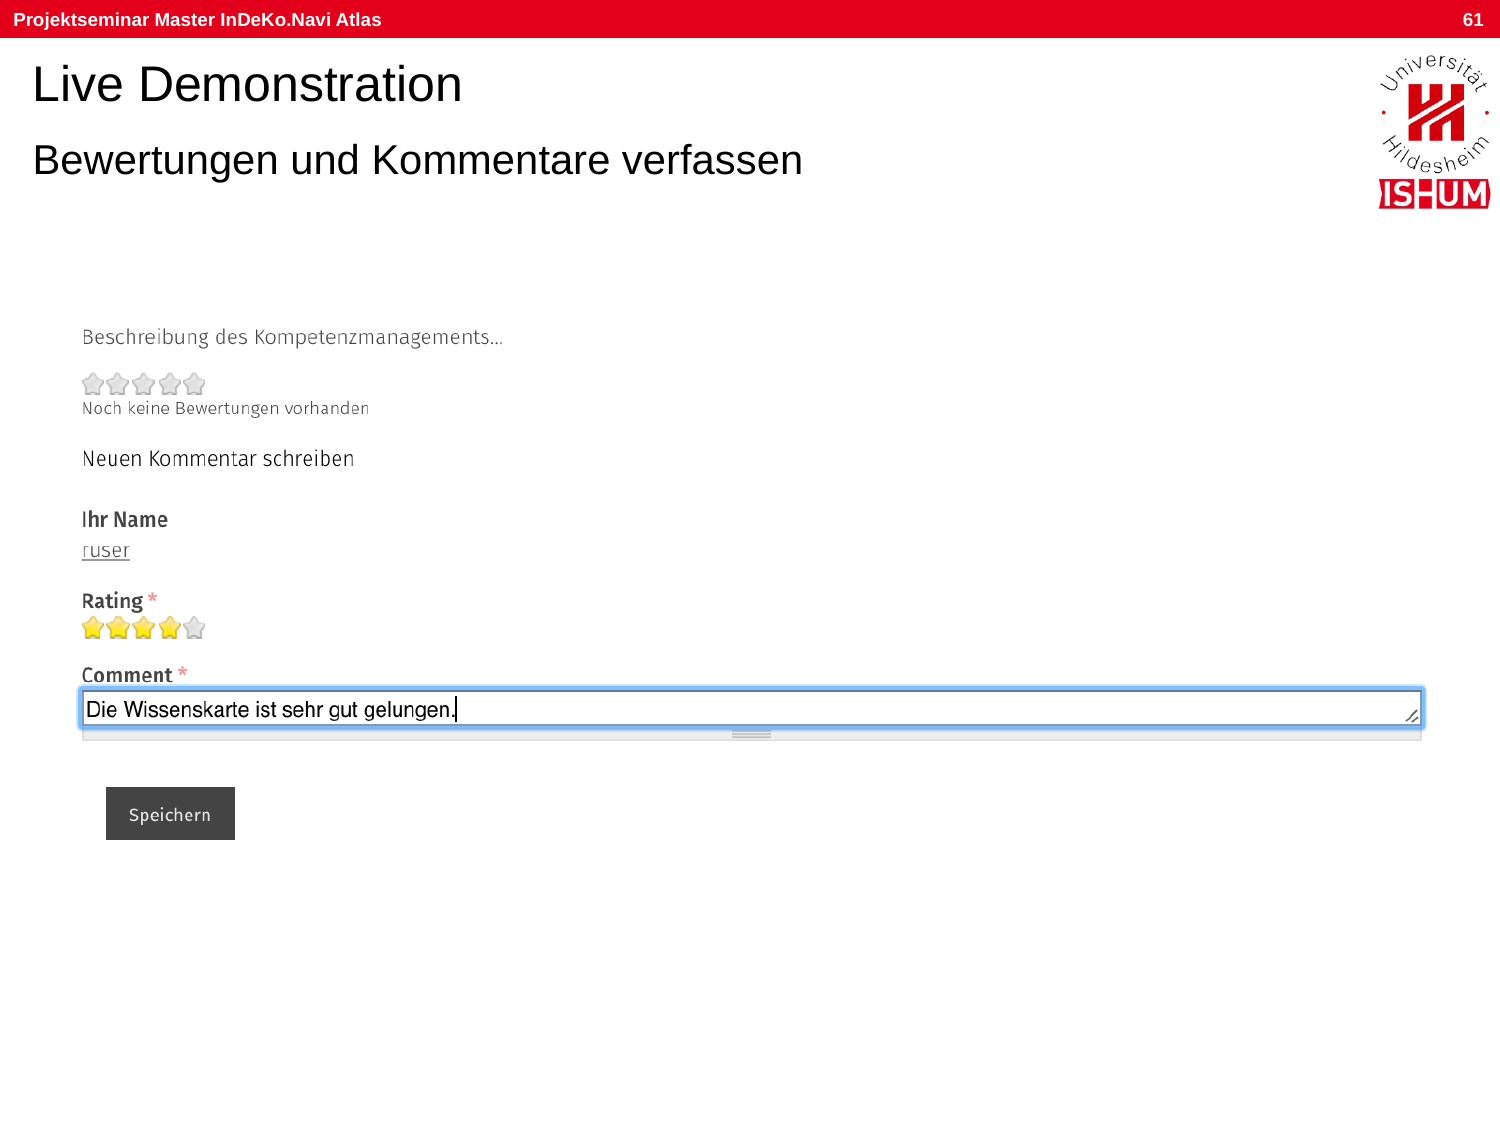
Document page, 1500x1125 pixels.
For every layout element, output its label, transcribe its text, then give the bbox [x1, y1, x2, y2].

picture [69, 315, 1430, 846]
list Bewertungen und Kommentare verfassen [17, 118, 1365, 220]
picture [1369, 46, 1500, 210]
title Live Demonstration [17, 51, 1365, 114]
